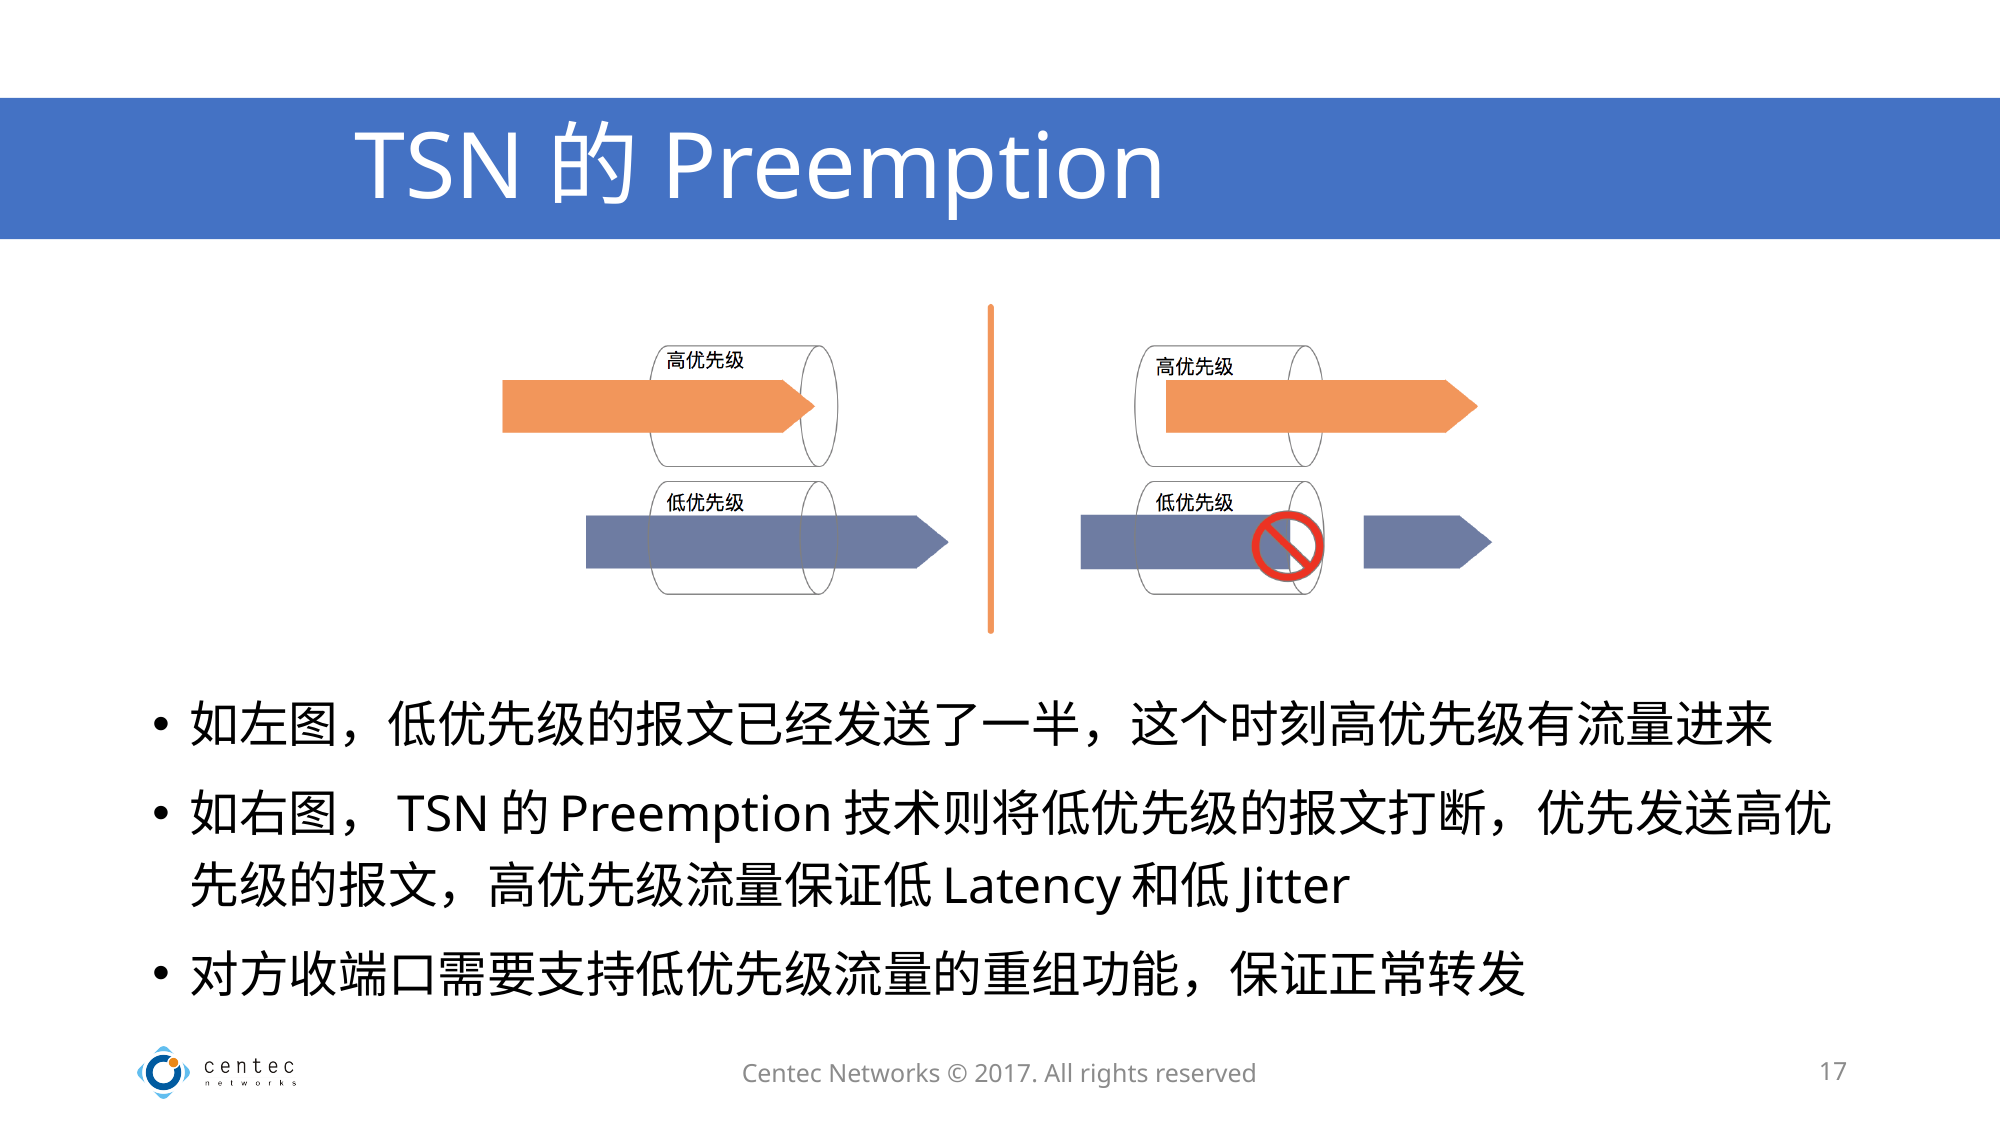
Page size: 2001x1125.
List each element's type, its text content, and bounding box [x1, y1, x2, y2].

list 如左图，低优先级的报文已经发送了一半，这个时刻高优先级有流量进来 如右图，TSN的Preemption技术则将低优先级的报文打断，优先发送高优先级的报文，高优先级流量保证低Latency和低Jitter 对方收端口需要支持低优先级流量的重组功能，保证正常转发 [137, 674, 1863, 1014]
picture [137, 1046, 296, 1099]
slide_number 17 [1412, 1042, 1863, 1103]
footer Centec Networks © 2017. All rights reserved [662, 1042, 1338, 1103]
picture [491, 289, 1509, 645]
title TSN的Preemption [0, 97, 2000, 240]
